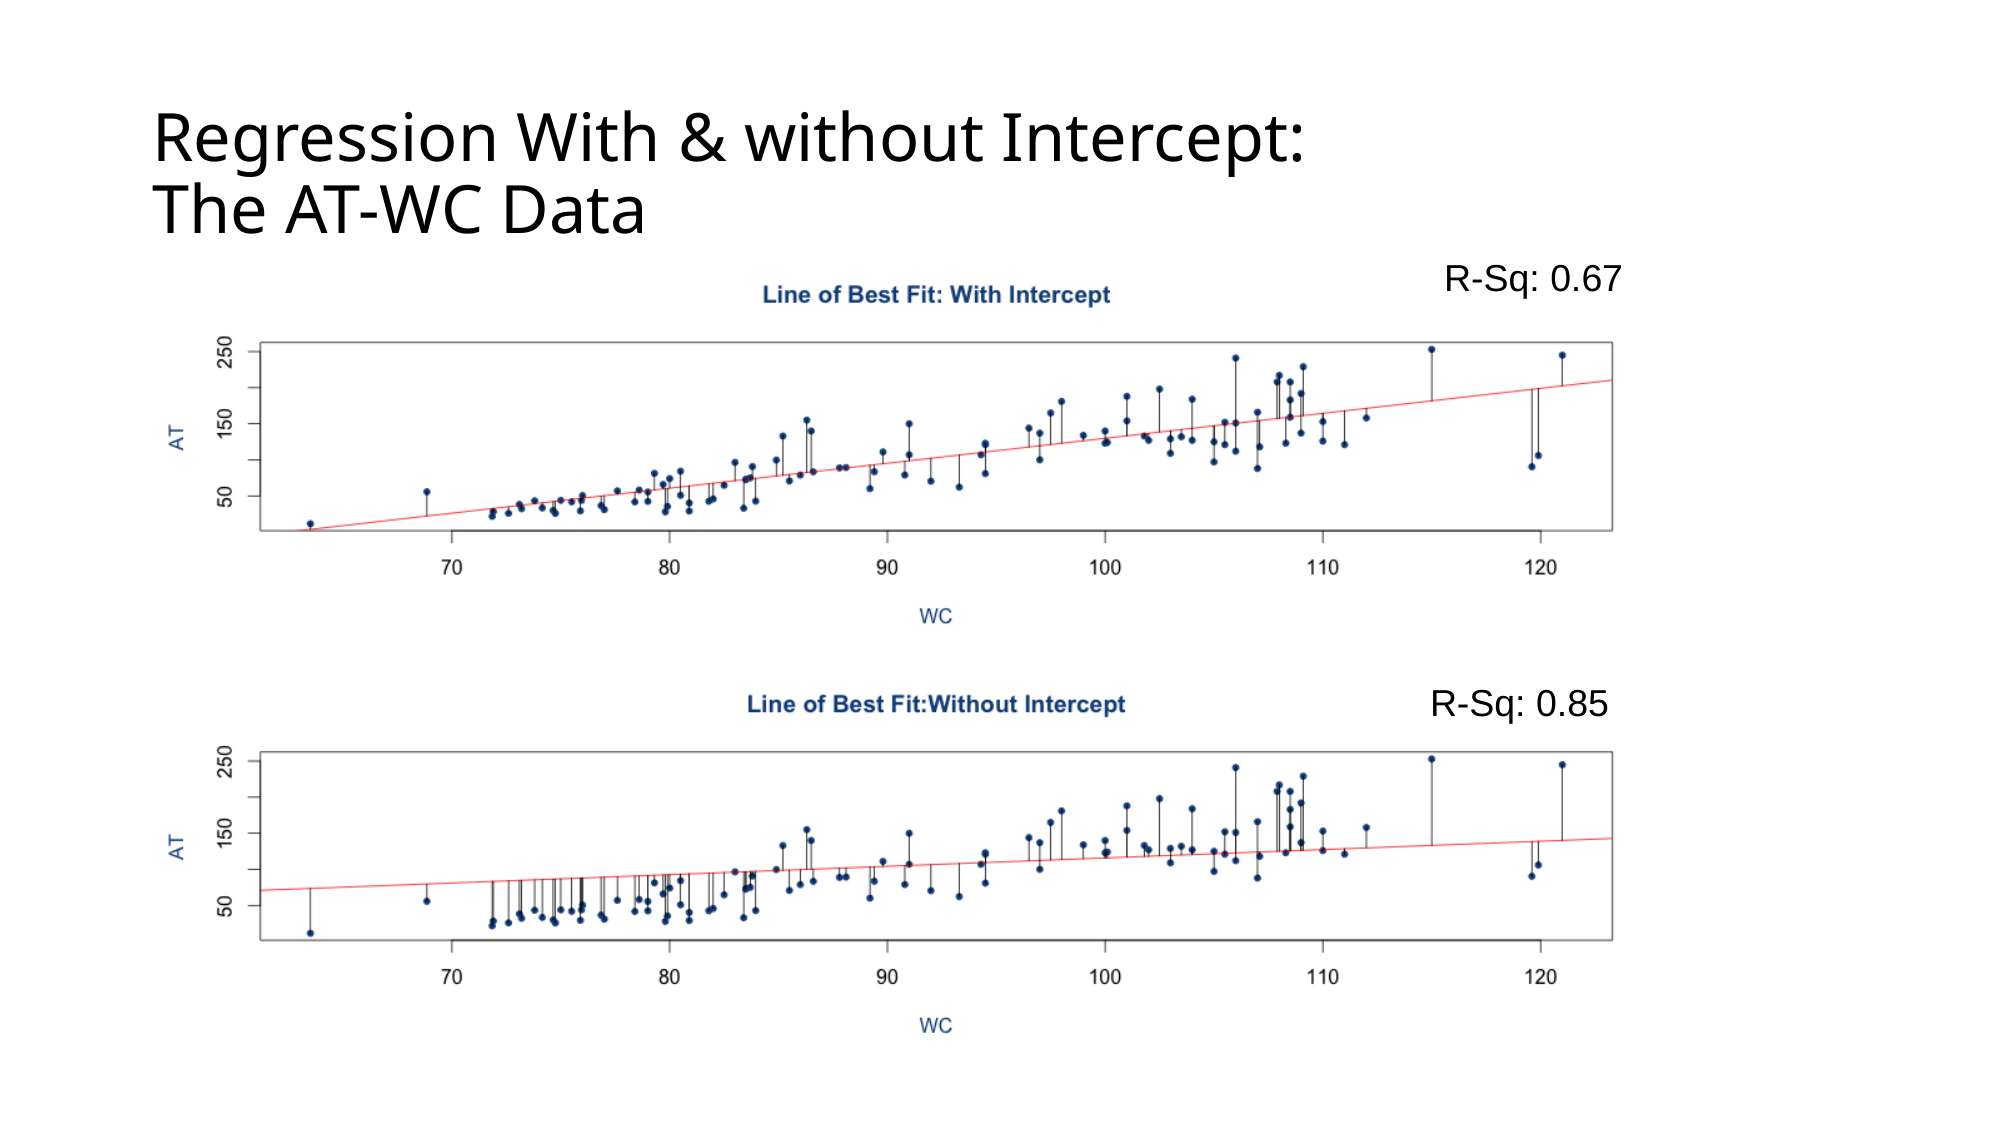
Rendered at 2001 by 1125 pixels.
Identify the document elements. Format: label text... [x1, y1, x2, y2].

picture [162, 244, 1663, 1063]
title Regression With & without Intercept: The AT-WC Data [137, 107, 1588, 245]
